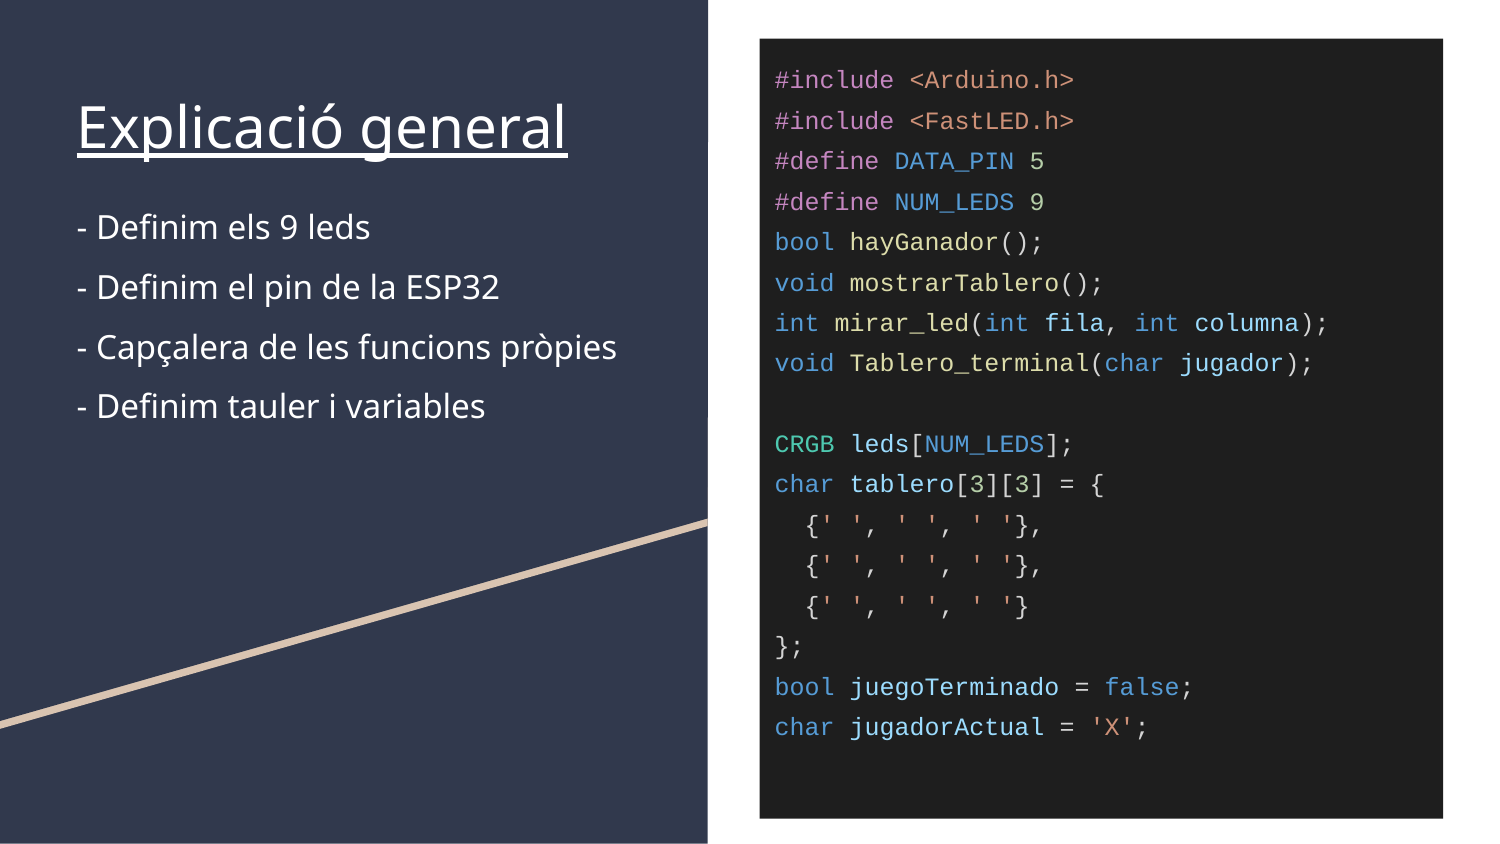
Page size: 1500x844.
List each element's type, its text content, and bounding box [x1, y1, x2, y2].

list #include <Arduino.h> #include <FastLED.h> #define DATA_PIN 5 #define NUM_LEDS 9 bool hayGanador(); void mostrarTablero(); int mirar_led(int fila, int columna); void Tablero_terminal(char jugador); CRGB leds[NUM_LEDS]; char tablero[3][3] = { {' ', ' ', ' '}, {' ', ' ', ' '}, {' ', ' ', ' '} }; bool juegoTerminado = false; char jugadorActual = 'X'; [759, 38, 1444, 819]
title Explicació general - Definim els 9 leds - Definim el pin de la ESP32 - Capçalera de les funcions pròpies - Definim tauler i variables [61, 65, 670, 620]
